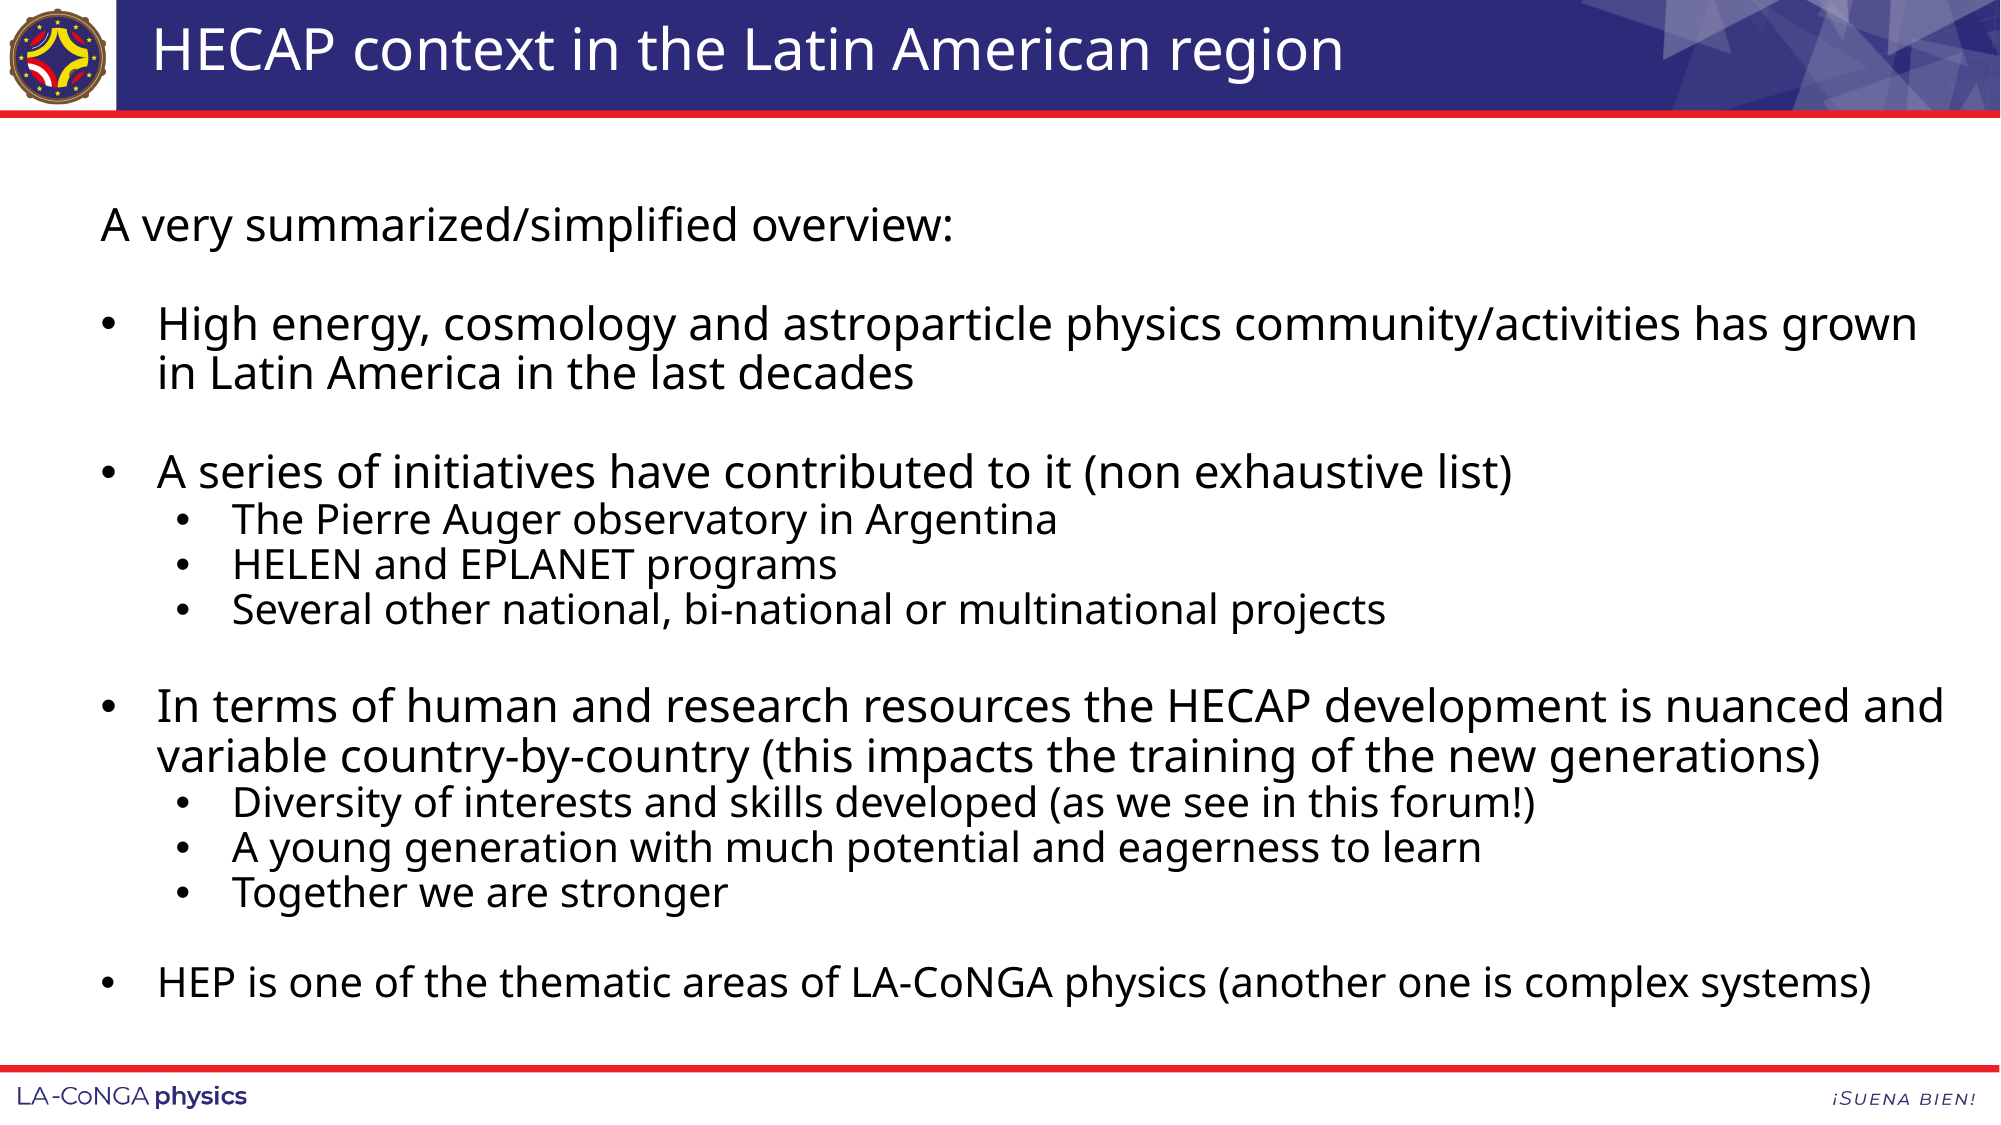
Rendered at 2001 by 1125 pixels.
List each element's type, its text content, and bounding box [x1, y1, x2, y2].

list A very summarized/simplified overview: High energy, cosmology and astroparticle physics community/activities has grown in Latin America in the last decades A series of initiatives have contributed to it (non exhaustive list) The Pierre Auger observatory in Argentina HELEN and EPLANET programs Several other national, bi-national or multinational projects In terms of human and research resources the HECAP development is nuanced and variable country-by-country (this impacts the training of the new generations) Diversity of interests and skills developed (as we see in this forum!) A young generation with much potential and eagerness to learn Together we are stronger HEP is one of the thematic areas of LA-CoNGA physics (another one is complex systems) [85, 144, 1970, 989]
picture [8, 7, 107, 106]
picture [15, 1082, 247, 1111]
title HECAP context in the Latin American region [136, 12, 1862, 101]
picture [1829, 1089, 1980, 1109]
picture [1535, 0, 2001, 110]
